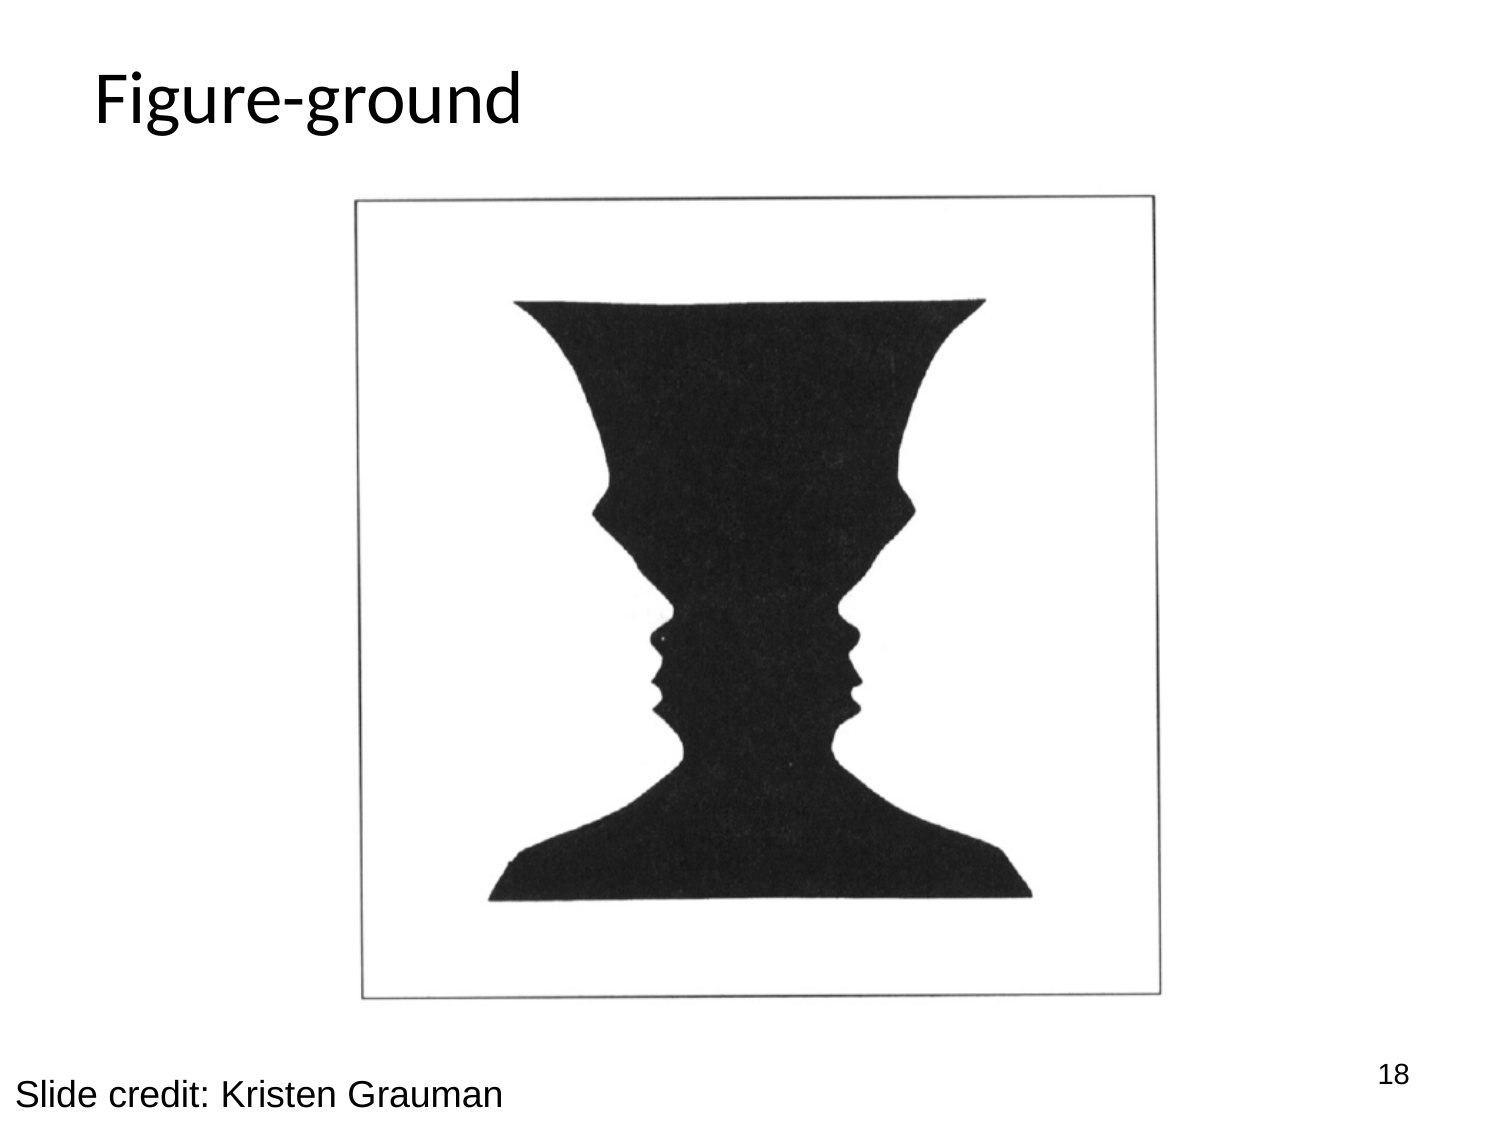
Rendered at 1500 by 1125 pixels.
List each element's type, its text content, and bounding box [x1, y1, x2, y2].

slide_number 18 [1074, 1042, 1425, 1103]
title Figure-ground [78, 0, 1430, 188]
picture [348, 184, 1172, 1008]
text_box Slide credit: Kristen Grauman [0, 1062, 975, 1123]
